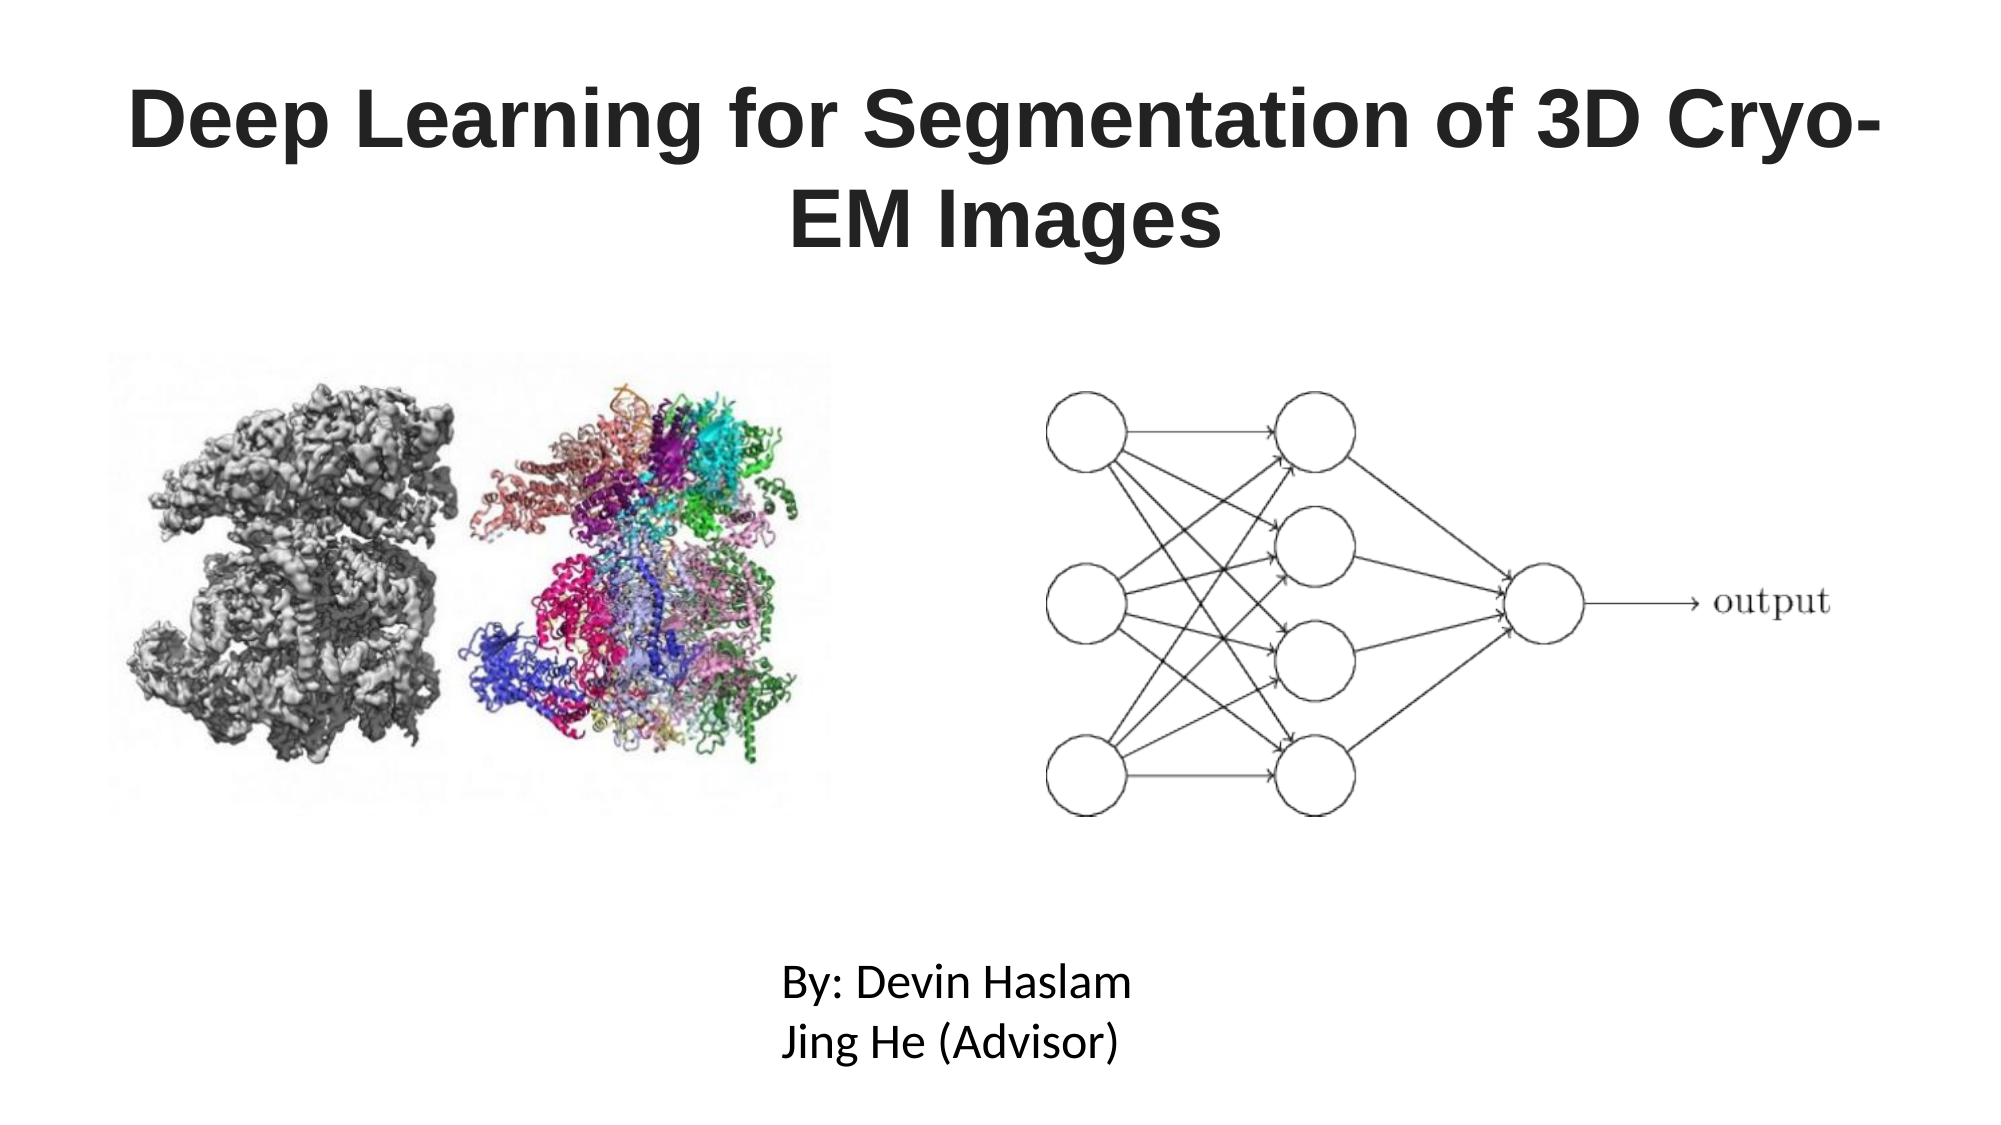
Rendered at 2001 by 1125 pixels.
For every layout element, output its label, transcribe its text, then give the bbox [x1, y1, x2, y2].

picture [108, 353, 831, 817]
text_box By: Devin Haslam Jing He (Advisor) [766, 940, 1429, 1077]
text_box Deep Learning for Segmentation of 3D Cryo-EM Images [104, 57, 1909, 275]
picture [1046, 391, 1845, 817]
